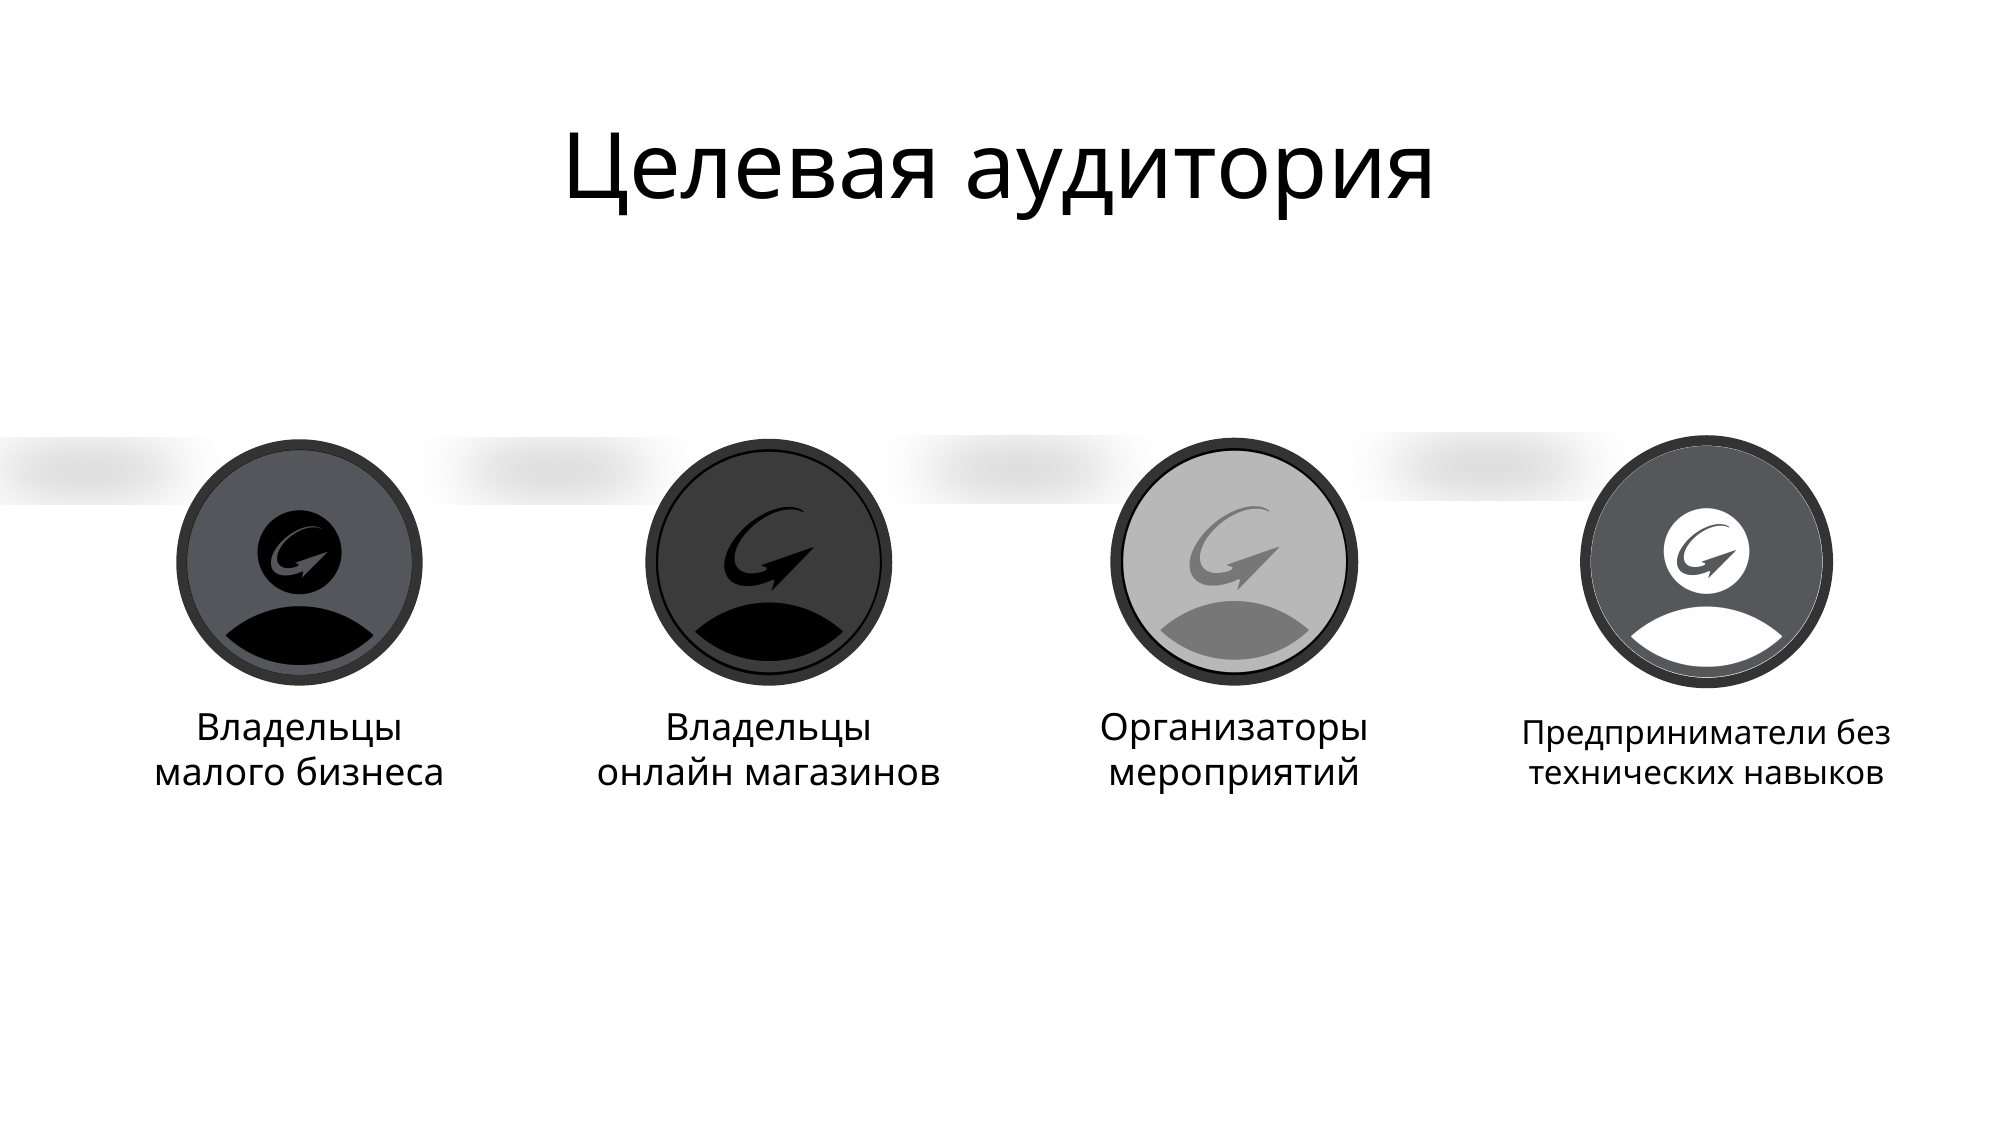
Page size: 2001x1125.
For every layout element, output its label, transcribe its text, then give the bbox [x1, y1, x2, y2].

picture [650, 443, 888, 681]
picture [1115, 442, 1354, 681]
text_box Организаторы мероприятий [1035, 695, 1433, 801]
title Целевая аудитория [137, 59, 1863, 278]
picture [1585, 440, 1828, 684]
picture [181, 444, 418, 681]
text_box Владельцы малого бизнеса [70, 695, 510, 801]
text_box Предприниматели без технических навыков [1436, 703, 1977, 799]
text_box Владельцы онлайн магазинов [510, 695, 1027, 801]
